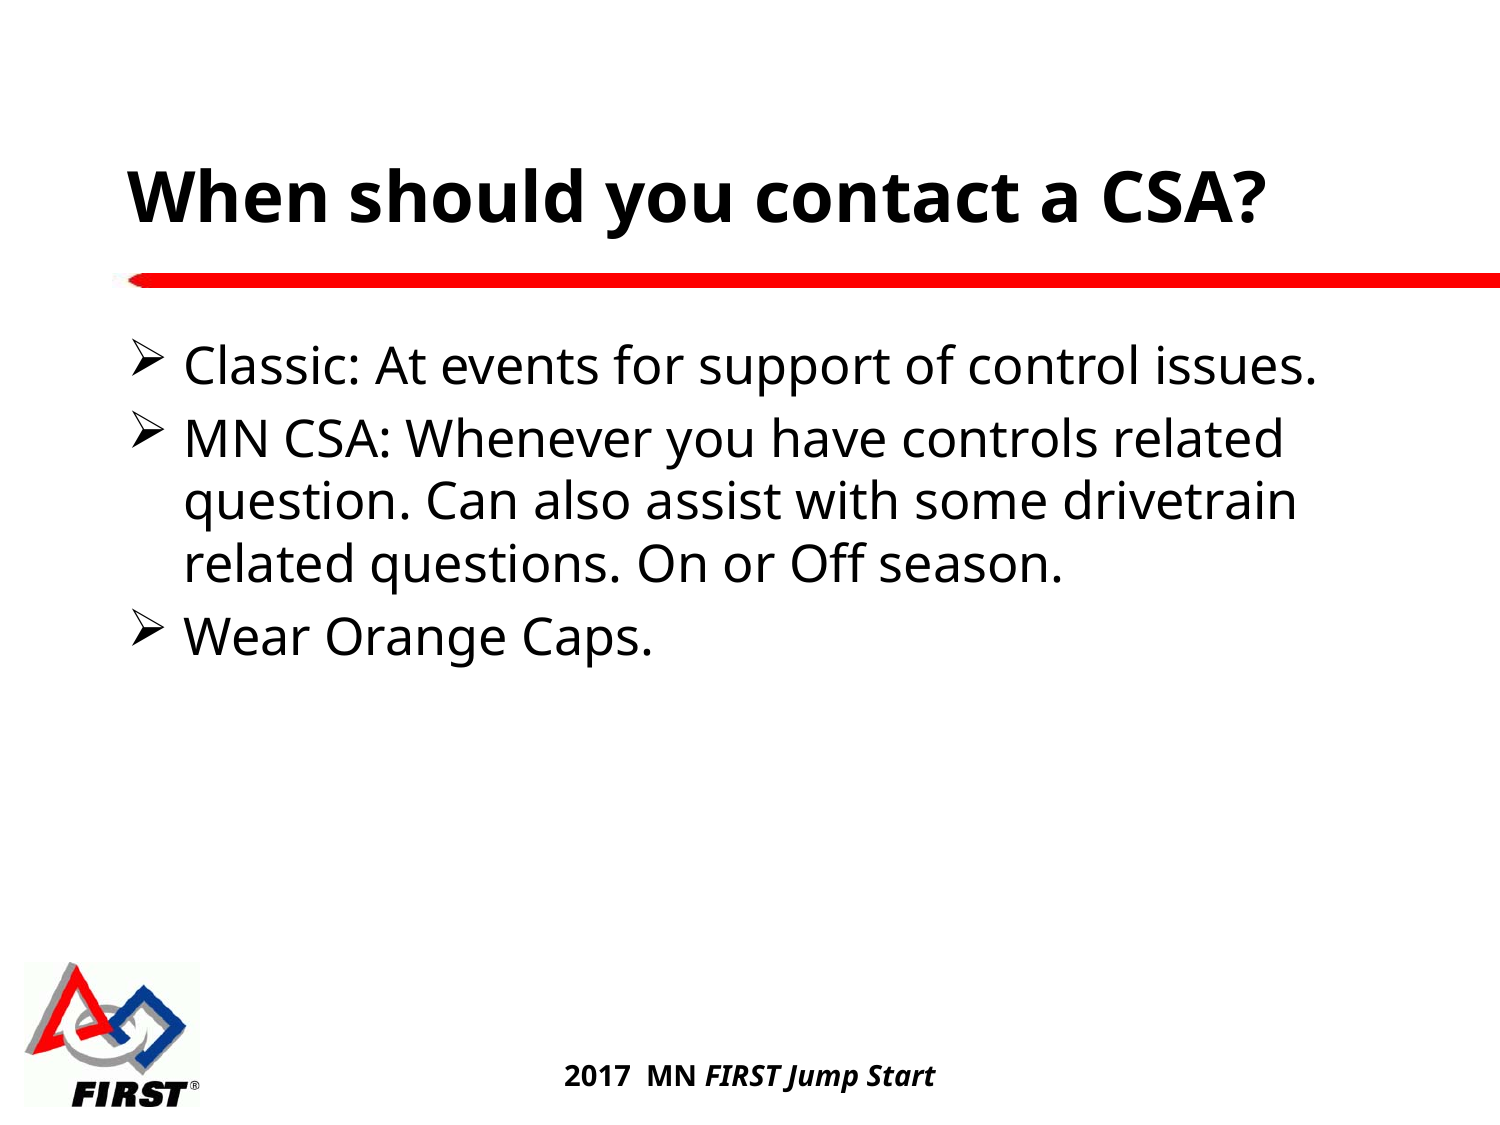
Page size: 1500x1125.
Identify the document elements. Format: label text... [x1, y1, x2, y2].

picture [24, 1101, 200, 1107]
footer 2017 MN FIRST Jump Start [0, 1049, 1500, 1101]
picture [24, 962, 200, 1049]
title When should you contact a CSA? [112, 99, 1388, 288]
list Classic: At events for support of control issues. MN CSA: Whenever you have controls related question. Can also assist with some drivetrain related questions. On or Off season. Wear Orange Caps. [112, 324, 1388, 1000]
picture [1388, 273, 1500, 288]
